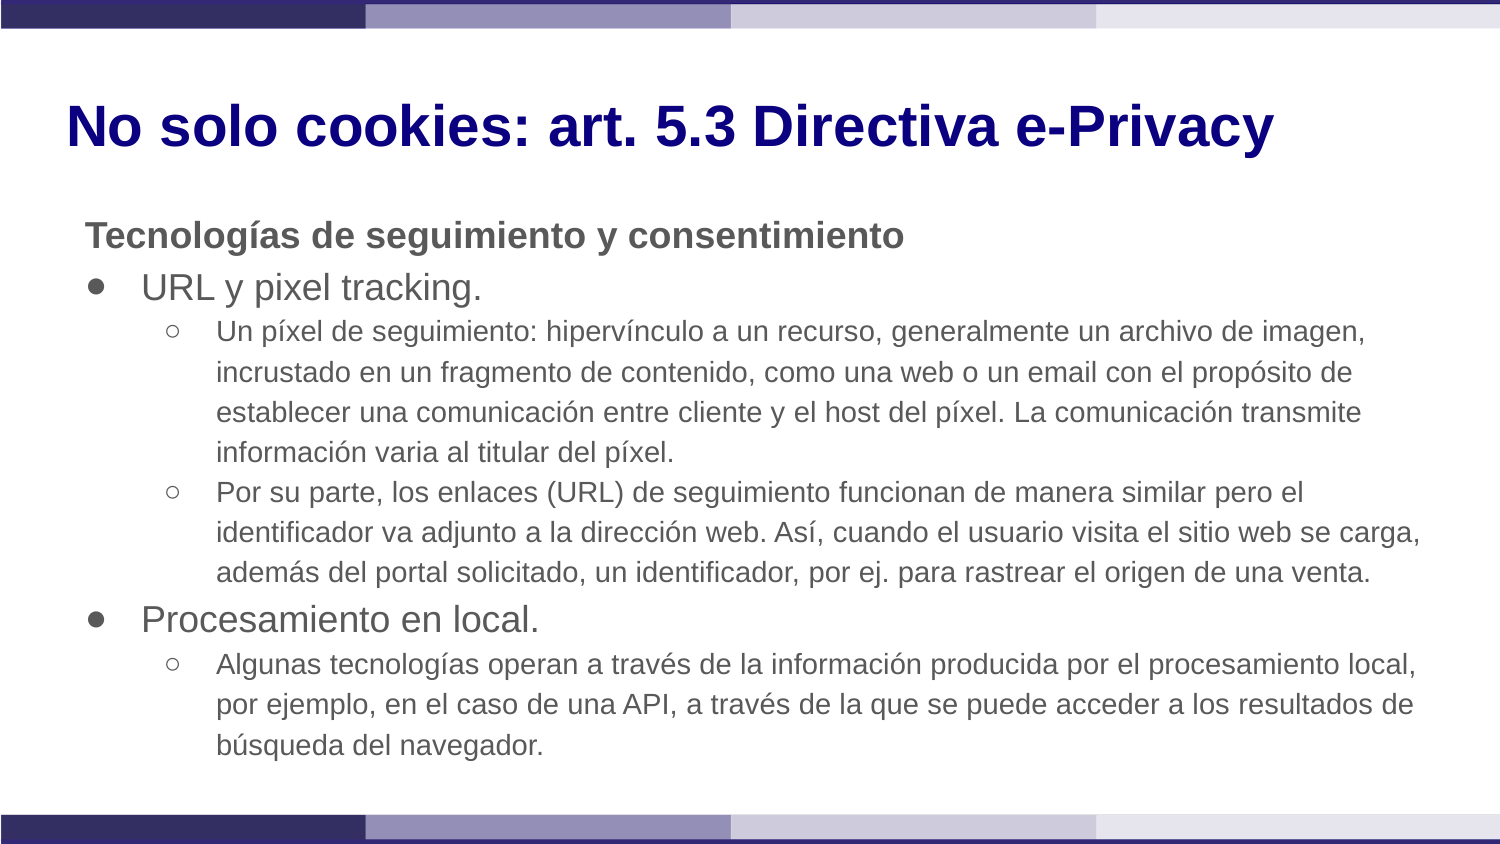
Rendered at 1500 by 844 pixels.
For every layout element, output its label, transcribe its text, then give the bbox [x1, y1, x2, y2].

picture [0, 0, 1500, 844]
list Tecnologías de seguimiento y consentimiento URL y pixel tracking. Un píxel de seguimiento: hipervínculo a un recurso, generalmente un archivo de imagen, incrustado en un fragmento de contenido, como una web o un email con el propósito de establecer una comunicación entre cliente y el host del píxel. La comunicación transmite información varia al titular del píxel. Por su parte, los enlaces (URL) de seguimiento funcionan de manera similar pero el identificador va adjunto a la dirección web. Así, cuando el usuario visita el sitio web se carga, además del portal solicitado, un identificador, por ej. para rastrear el origen de una venta. Procesamiento en local. Algunas tecnologías operan a través de la información producida por el procesamiento local, por ejemplo, en el caso de una API, a través de la que se puede acceder a los resultados de búsqueda del navegador. [51, 189, 1449, 750]
title No solo cookies: art. 5.3 Directiva e-Privacy [51, 72, 1449, 167]
